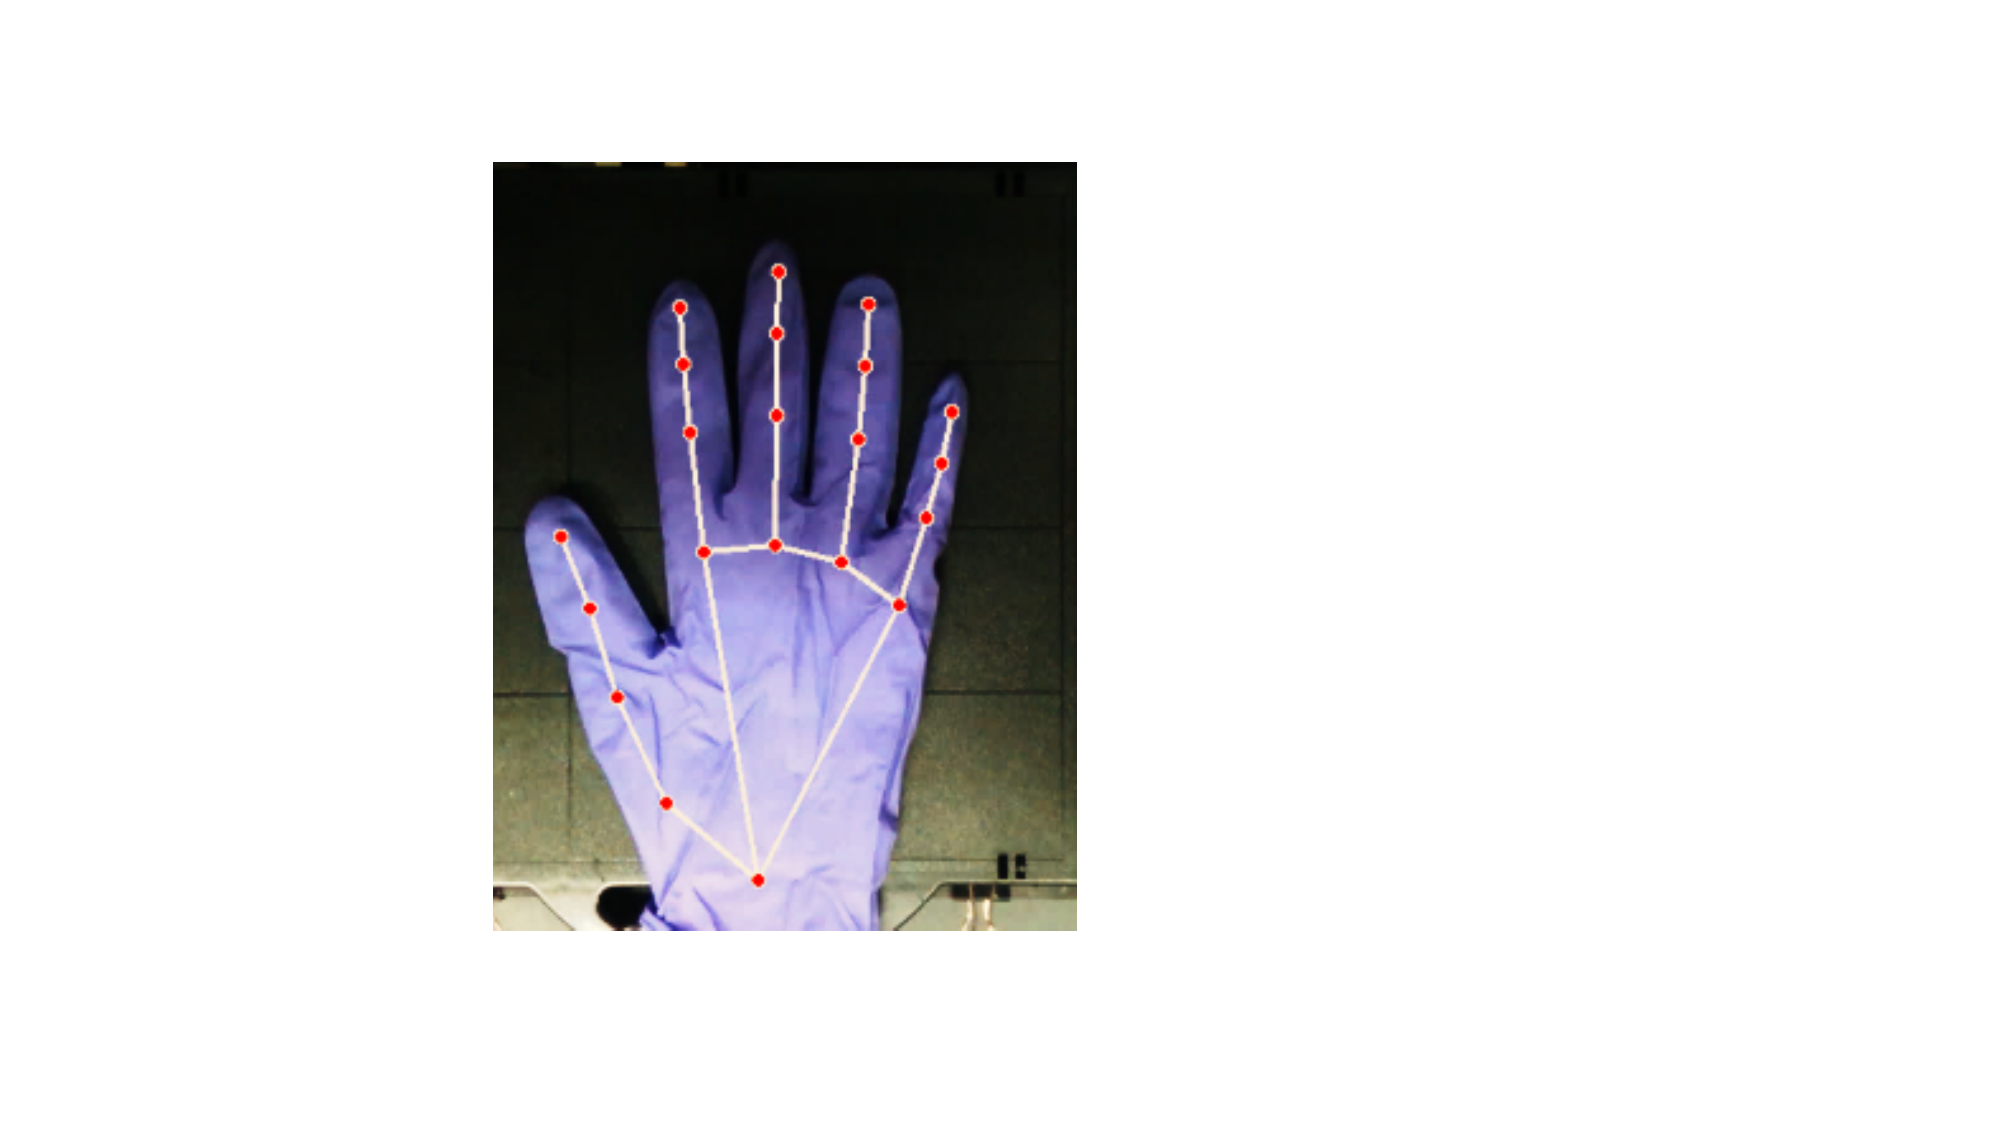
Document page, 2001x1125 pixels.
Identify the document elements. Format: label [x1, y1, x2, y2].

picture [493, 162, 1078, 931]
